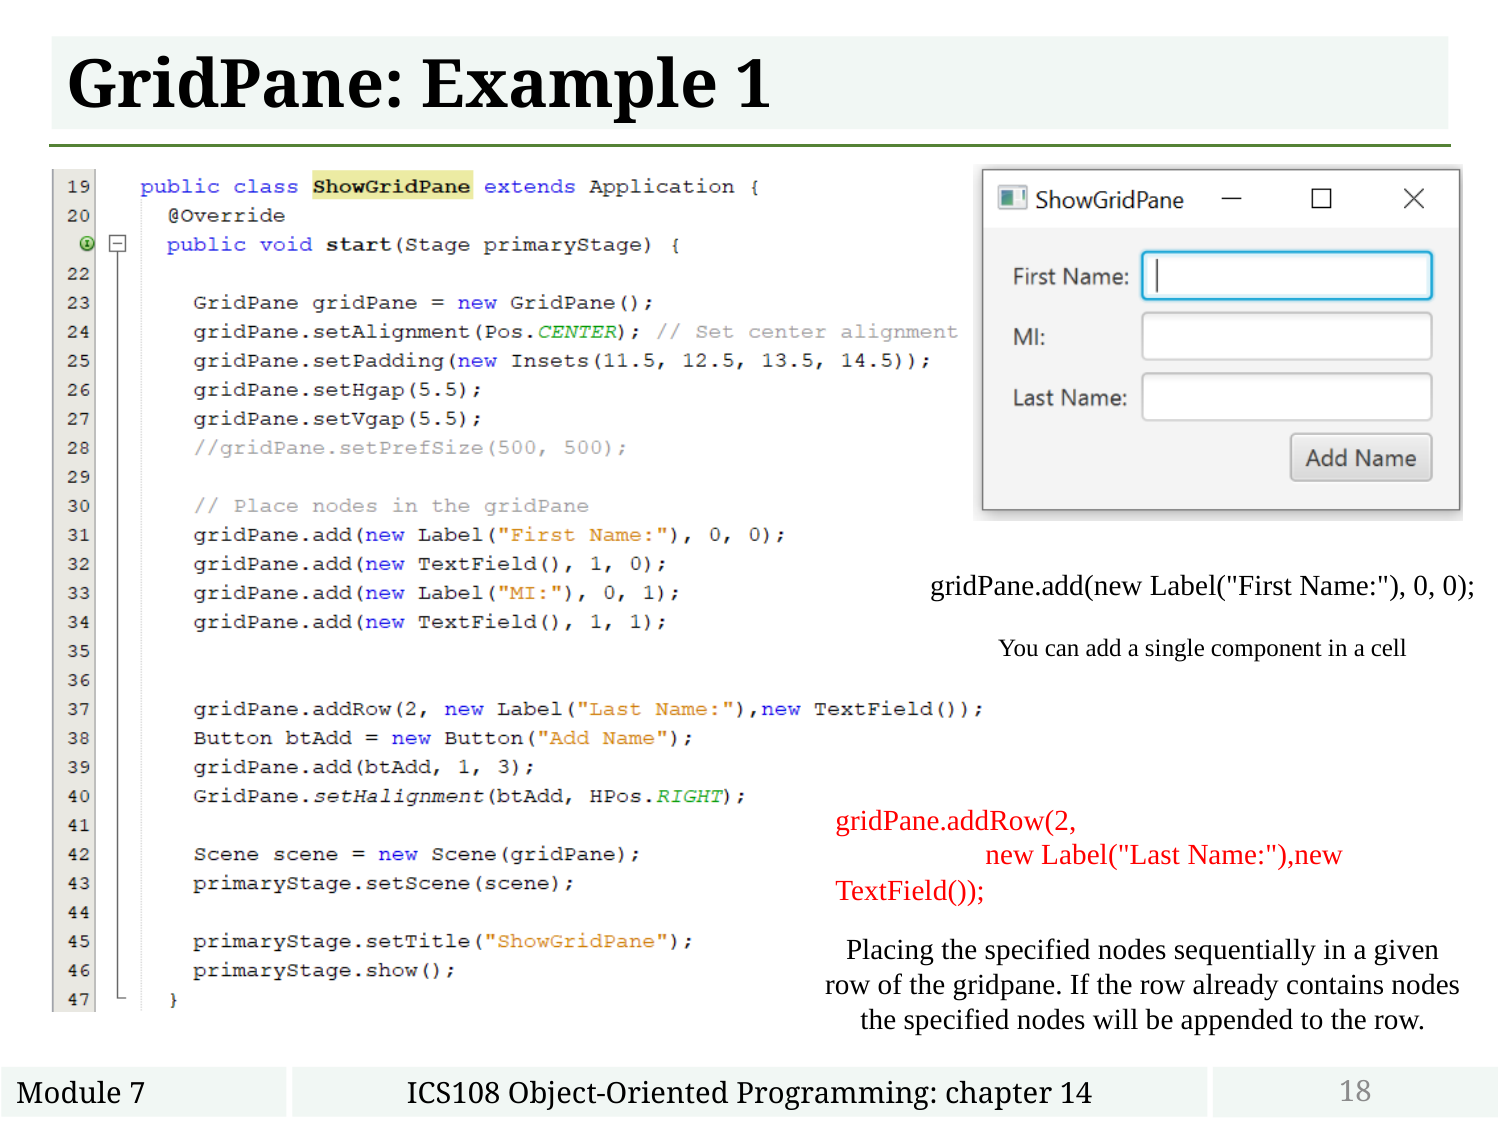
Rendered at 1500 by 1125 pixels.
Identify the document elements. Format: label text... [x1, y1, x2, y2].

text_box gridPane.addRow(2, new Label("Last Name:"),new TextField()); [995, 793, 1463, 914]
text_box gridPane.add(new Label("First Name:"), 0, 0); [995, 559, 1491, 609]
slide_number 18 [1212, 1066, 1498, 1118]
title GridPane: Example 1 [51, 36, 1449, 130]
picture [51, 164, 1463, 1012]
text_box You can add a single component in a cell [995, 624, 1423, 670]
text_box Placing the specified nodes sequentially in a given row of the gridpane. If the row already contains nodes the specified nodes will be appended to the row. [806, 922, 1480, 1043]
